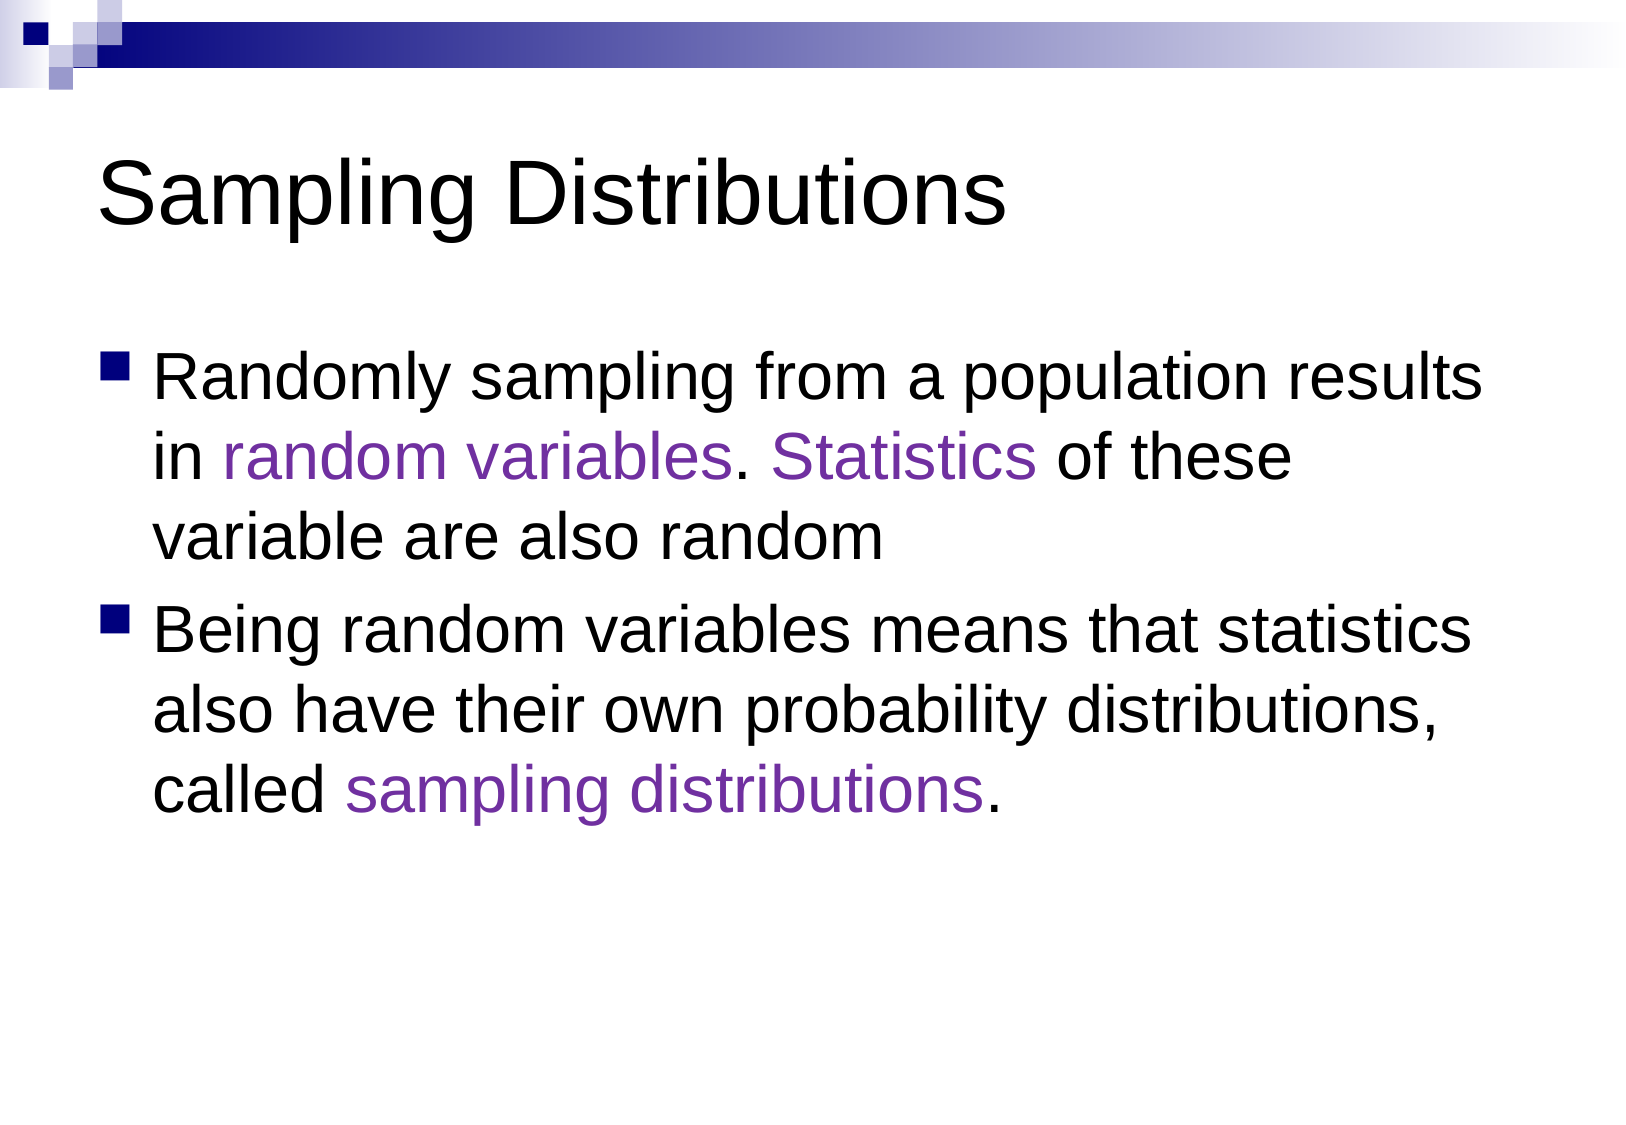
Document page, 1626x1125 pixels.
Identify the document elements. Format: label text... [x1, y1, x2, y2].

list Randomly sampling from a population results in random variables. Statistics of these variable are also random Being random variables means that statistics also have their own probability distributions, called sampling distributions. [81, 324, 1544, 963]
title Sampling Distributions [81, 75, 1544, 300]
